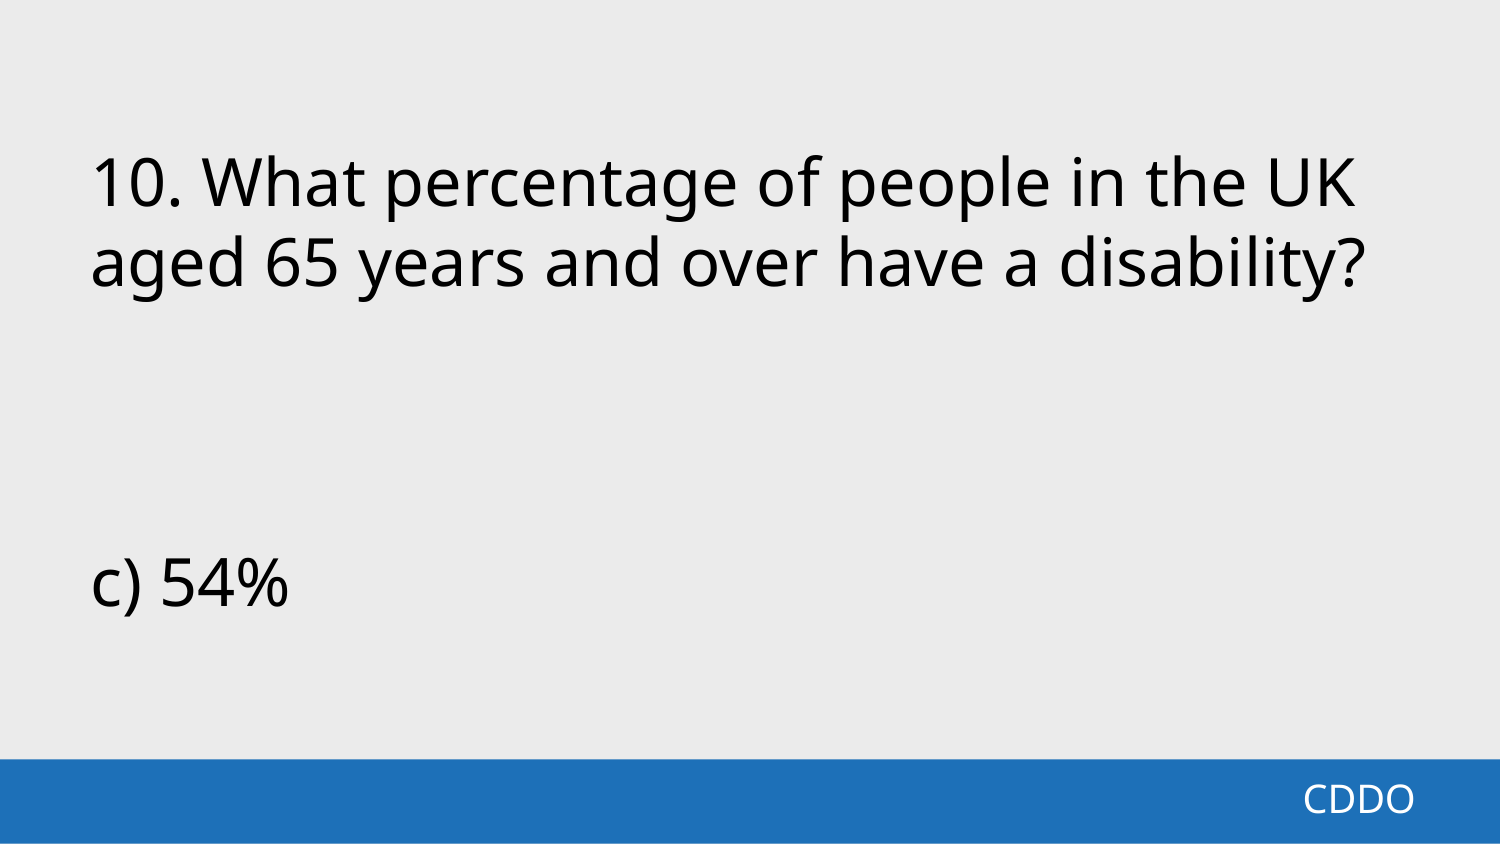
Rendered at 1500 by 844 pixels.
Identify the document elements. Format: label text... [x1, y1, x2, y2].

text_box 10. What percentage of people in the UK aged 65 years and over have a disability? c) 54% [87, 0, 1416, 760]
